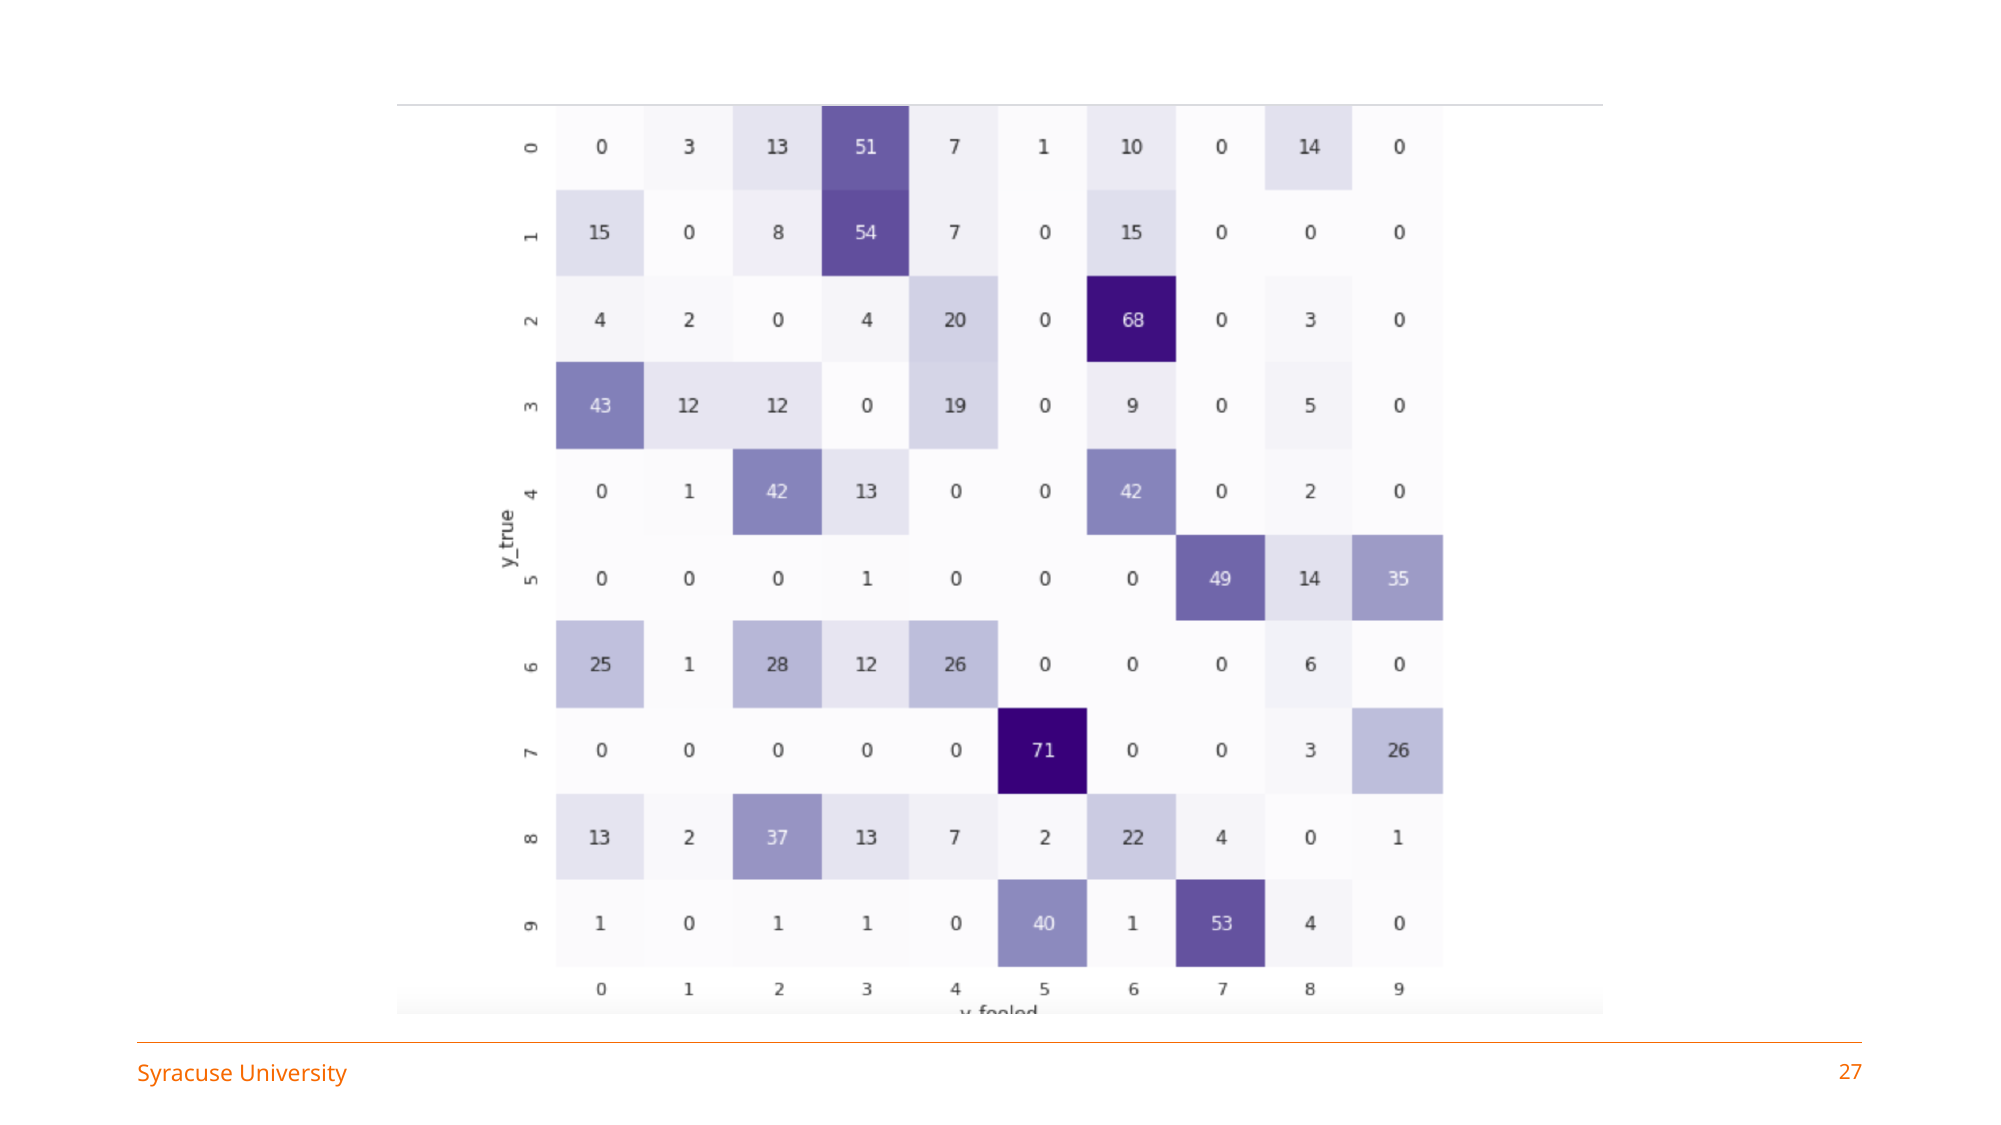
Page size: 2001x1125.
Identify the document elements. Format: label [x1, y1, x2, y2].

list [397, 104, 1603, 1014]
